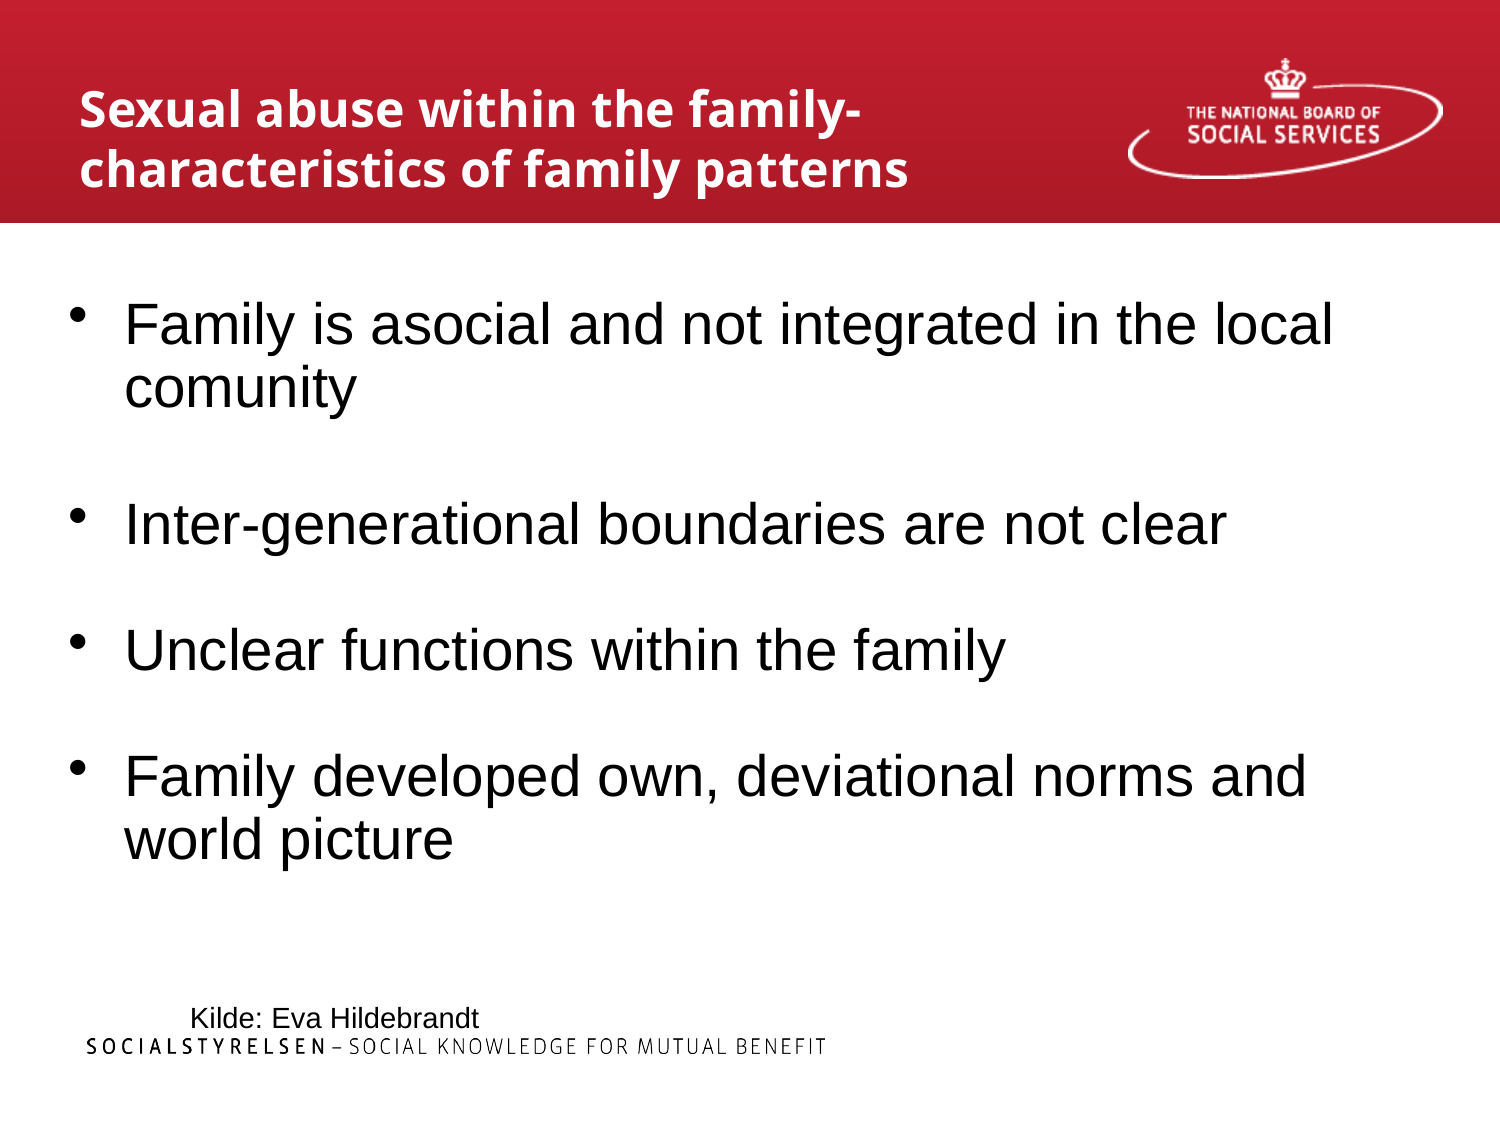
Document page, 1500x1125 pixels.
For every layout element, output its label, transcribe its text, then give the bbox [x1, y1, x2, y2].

picture [0, 223, 1500, 1125]
title Sexual abuse within the family- characteristics of family patterns [64, 27, 1329, 209]
list Family is asocial and not integrated in the local comunity Inter-generational boundaries are not clear Unclear functions within the family Family developed own, deviational norms and world picture Kilde: Eva Hildebrandt [52, 286, 1400, 1059]
picture [1329, 58, 1443, 179]
